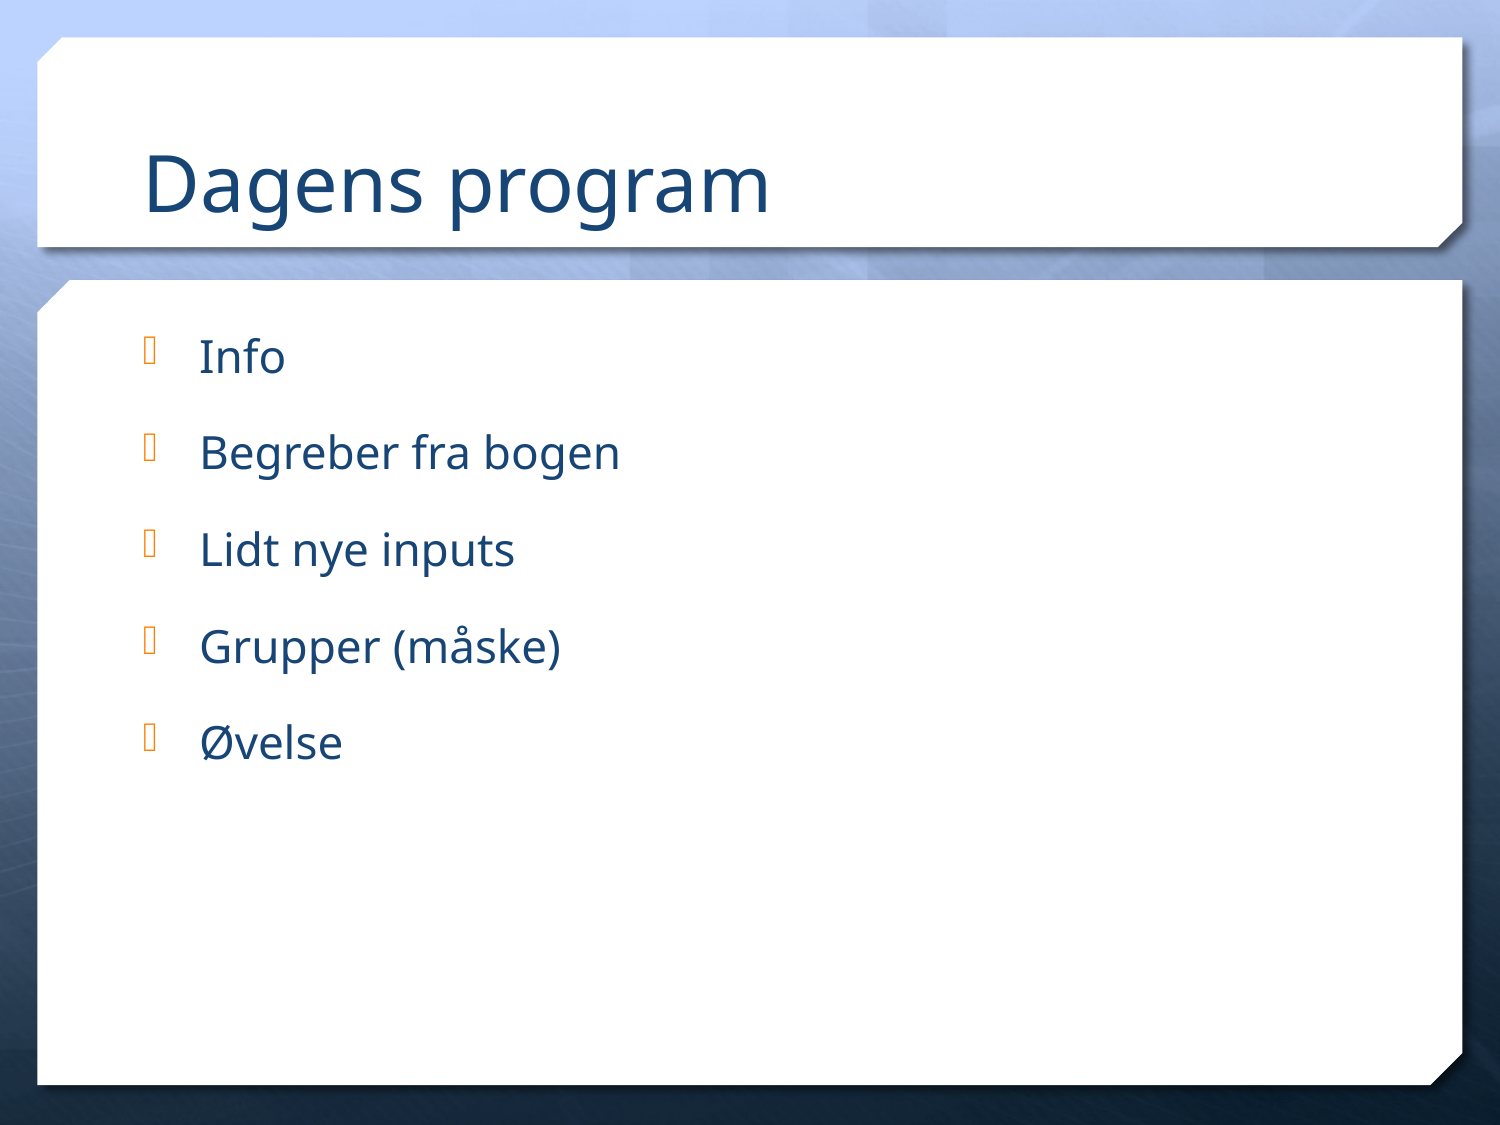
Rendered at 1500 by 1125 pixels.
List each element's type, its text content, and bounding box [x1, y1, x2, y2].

list Info Begreber fra bogen Lidt nye inputs Grupper (måske) Øvelse [127, 319, 1372, 978]
title Dagens program [127, 48, 1372, 236]
